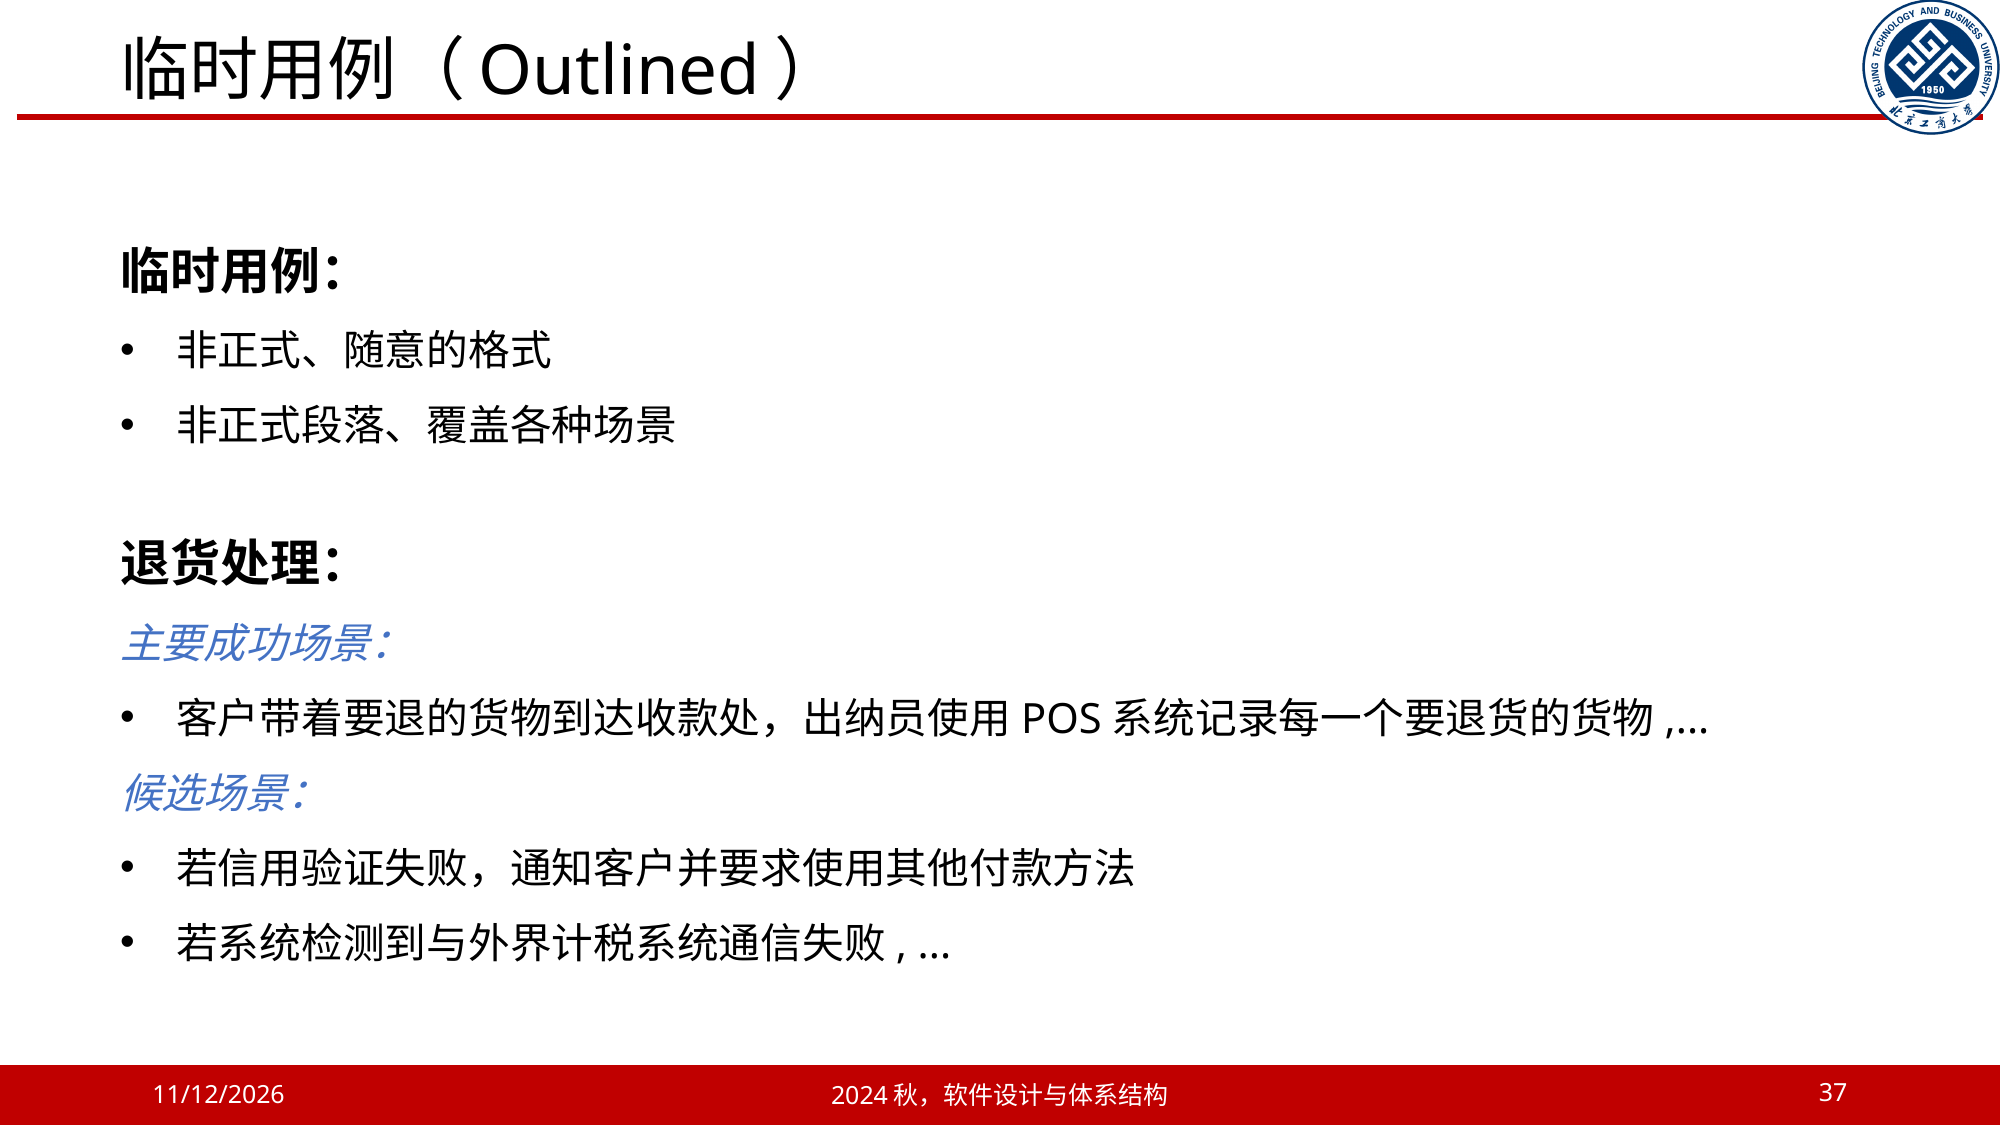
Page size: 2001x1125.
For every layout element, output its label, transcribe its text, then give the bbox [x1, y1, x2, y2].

picture [1861, 0, 2000, 135]
slide_number 37 [1412, 1063, 1863, 1124]
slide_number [137, 1065, 588, 1125]
text_box 临时用例： 非正式、随意的格式 非正式段落、覆盖各种场景 [105, 201, 1863, 457]
text_box [0, 1063, 2000, 1125]
text_box 退货处理： 主要成功场景： 客户带着要退的货物到达收款处，出纳员使用POS系统记录每一个要退货的货物,... 候选场景： 若信用验证失败，通知客户并要求使用其他付款方法 若系统检测到与外界计税系统通信失败, ... [105, 494, 1863, 974]
footer 2024秋，软件设计与体系结构 [662, 1065, 1338, 1125]
title 临时用例（Outlined） [105, 27, 1861, 116]
